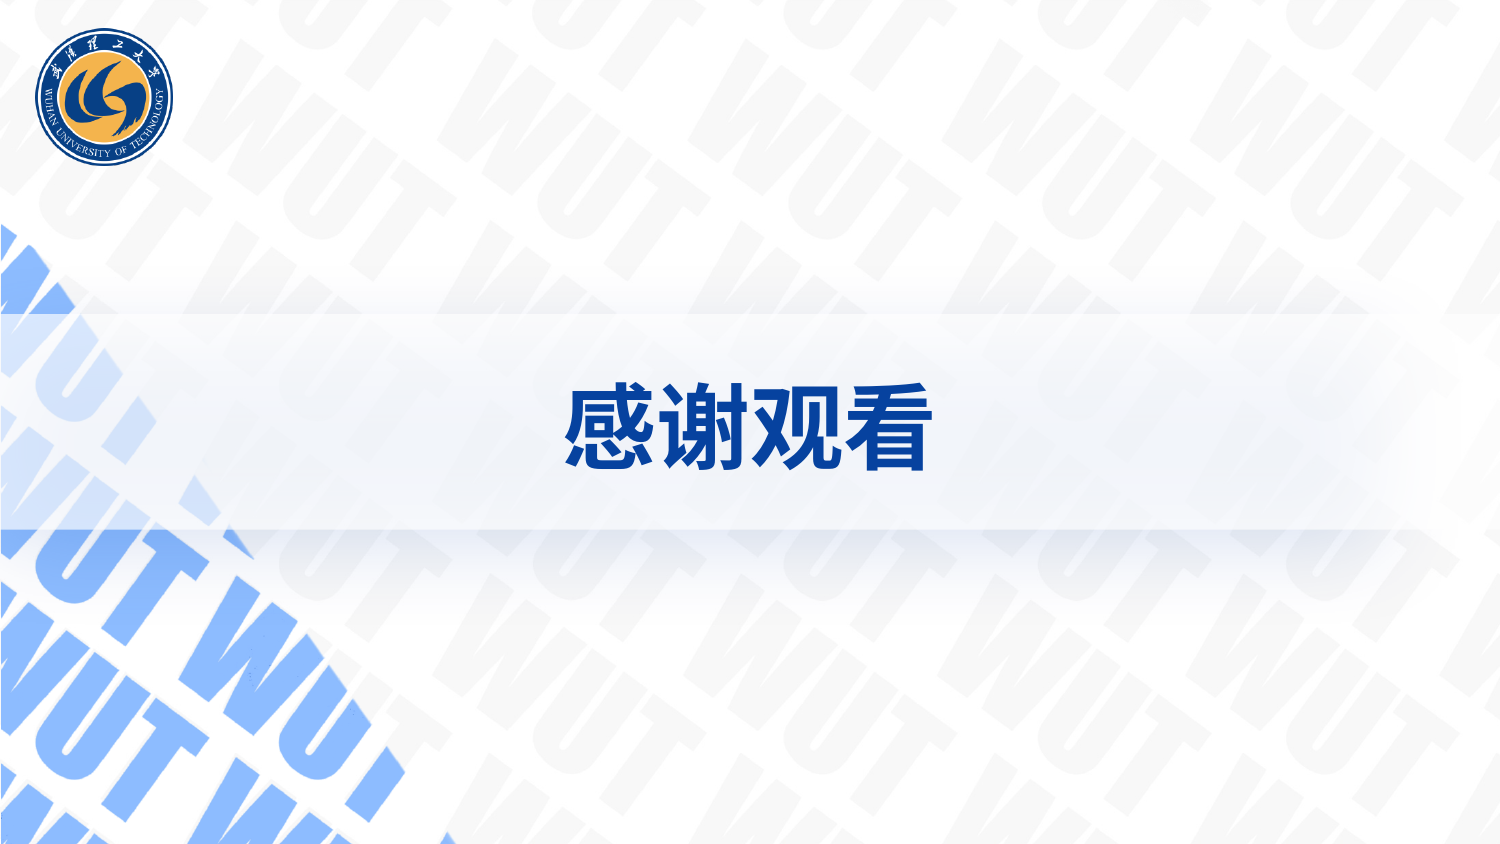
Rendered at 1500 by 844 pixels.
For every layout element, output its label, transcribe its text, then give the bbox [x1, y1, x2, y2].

picture [0, 530, 1500, 844]
picture [0, 0, 1500, 314]
title 感谢观看 [517, 353, 983, 491]
